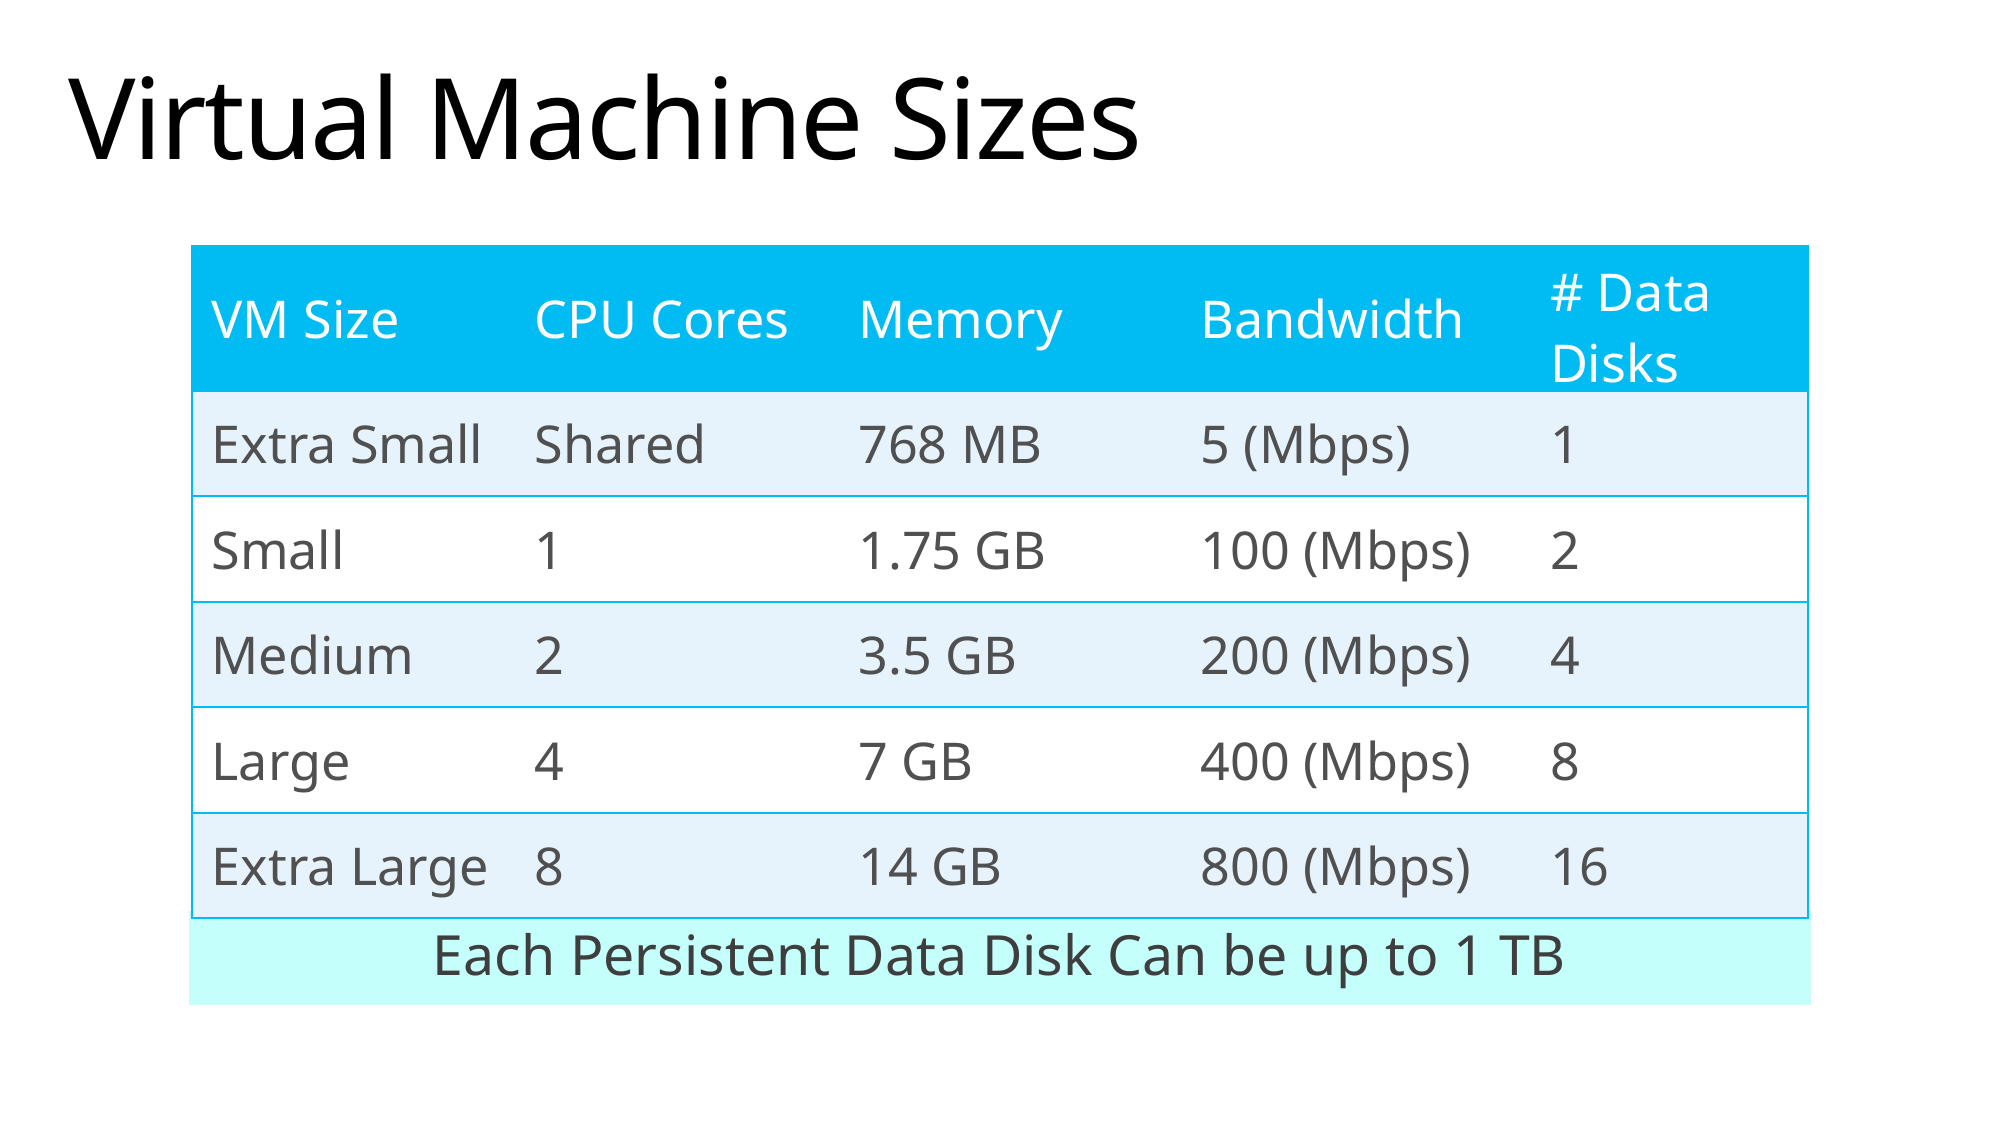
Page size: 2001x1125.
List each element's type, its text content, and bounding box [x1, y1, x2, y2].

table_cell 4 [1530, 603, 1807, 706]
table_cell 14 GB [838, 814, 1181, 917]
table_cell Large [193, 708, 515, 812]
table_header Bandwidth [1181, 247, 1530, 390]
table_cell 400 (Mbps) [1181, 708, 1530, 812]
table_cell 800 (Mbps) [1181, 814, 1530, 917]
table_header # Data Disks [1530, 247, 1807, 390]
table_cell Extra Large [193, 814, 515, 917]
table_cell Extra Small [193, 392, 515, 495]
table_cell 1 [515, 497, 838, 601]
table_cell 2 [1530, 497, 1807, 601]
table_cell 16 [1530, 814, 1807, 917]
table_cell Shared [515, 392, 838, 495]
table_cell Medium [193, 603, 515, 706]
table_header VM Size [193, 247, 515, 390]
table_cell 2 [515, 603, 838, 706]
text_box Each Persistent Data Disk Can be up to 1 TB [186, 907, 1815, 1008]
table_header CPU Cores [515, 247, 838, 390]
table_cell 1 [1530, 392, 1807, 495]
table_cell 5 (Mbps) [1181, 392, 1530, 495]
table_cell Small [193, 497, 515, 601]
table_cell 3.5 GB [838, 603, 1181, 706]
title Virtual Machine Sizes [44, 47, 1957, 196]
table_cell 8 [1530, 708, 1807, 812]
table_cell 200 (Mbps) [1181, 603, 1530, 706]
table_cell 1.75 GB [838, 497, 1181, 601]
table_cell 100 (Mbps) [1181, 497, 1530, 601]
table_header Memory [838, 247, 1181, 390]
table_cell 4 [515, 708, 838, 812]
table_cell 7 GB [838, 708, 1181, 812]
table_cell 8 [515, 814, 838, 917]
table_cell 768 MB [838, 392, 1181, 495]
